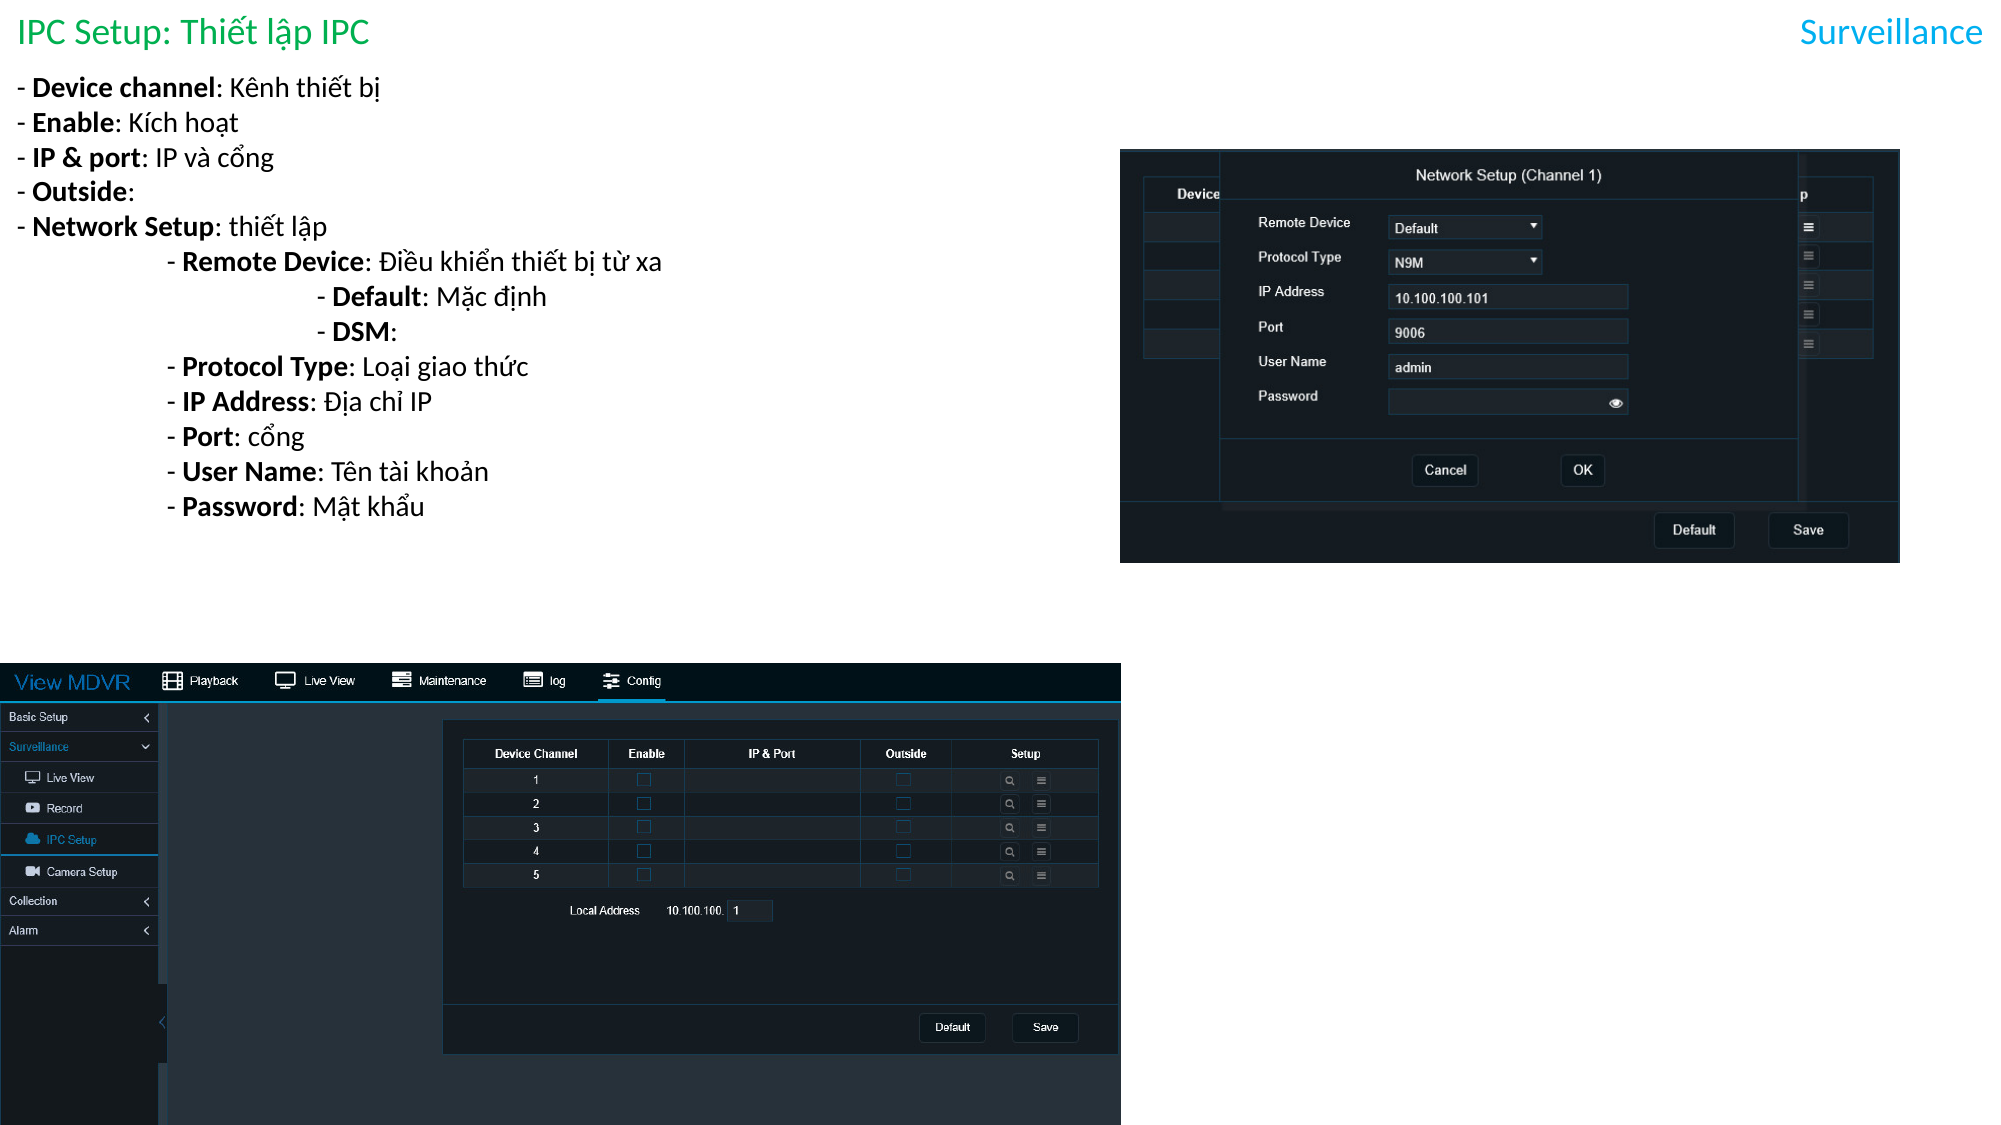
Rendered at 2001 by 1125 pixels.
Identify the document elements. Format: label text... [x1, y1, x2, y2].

text_box - Device channel: Kênh thiết bị - Enable: Kích hoạt - IP & port: IP và cổng - Outside: - Network Setup: thiết lập - Remote Device: Điều khiển thiết bị từ xa - Default: Mặc định - DSM: - Protocol Type: Loại giao thức - IP Address: Địa chỉ IP - Port: cổng - User Name: Tên tài khoản - Password: Mật khẩu [2, 60, 678, 530]
text_box IPC Setup: Thiết lập IPC [2, 0, 386, 60]
picture [0, 704, 1121, 1125]
picture [1120, 149, 1900, 563]
picture [0, 663, 1121, 700]
text_box Surveillance [1785, 0, 1999, 60]
